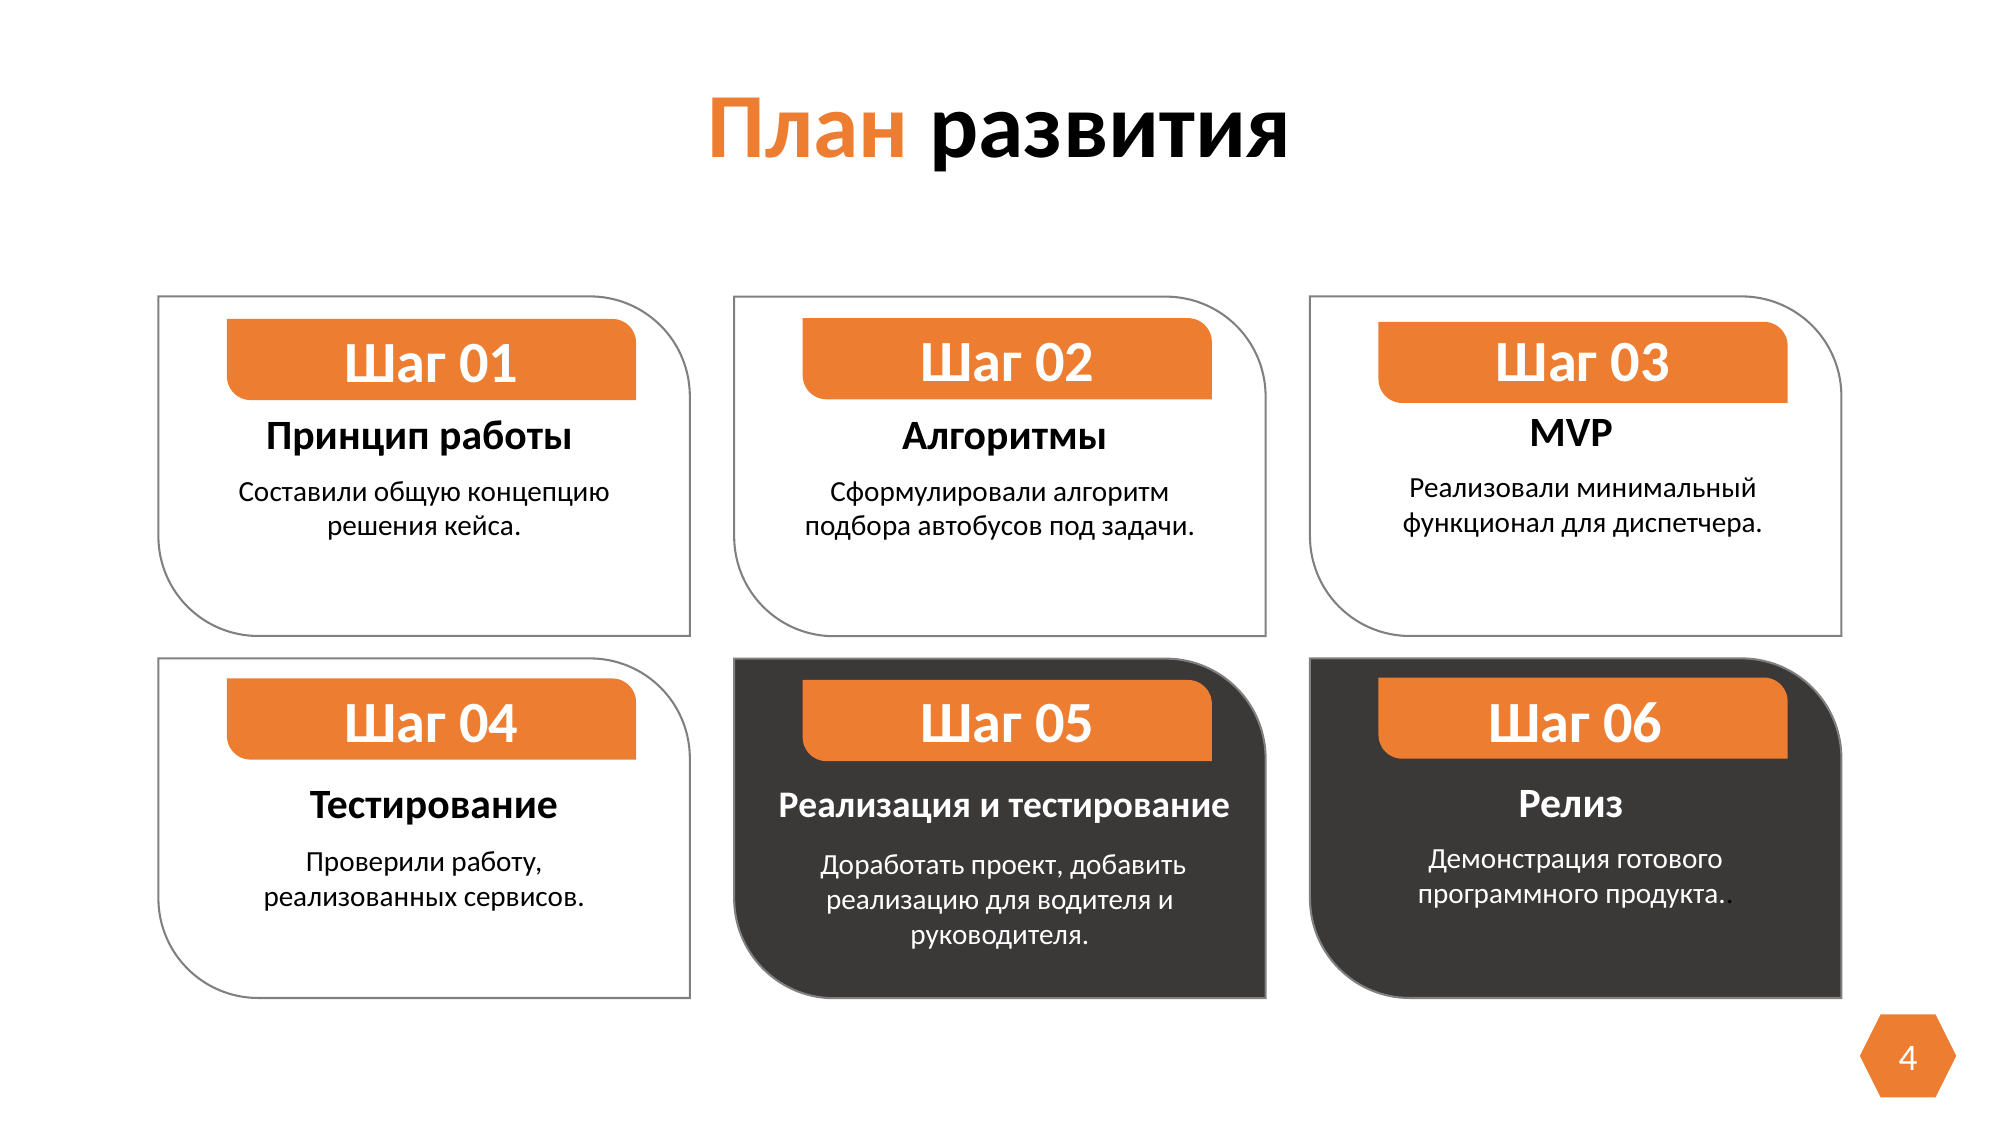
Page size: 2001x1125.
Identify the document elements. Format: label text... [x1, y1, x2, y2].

text_box Принцип работы [212, 400, 637, 464]
text_box [1308, 657, 1843, 1000]
text_box Алгоритмы [788, 400, 1212, 464]
text_box [157, 295, 691, 637]
text_box Шаг 06 [1473, 677, 1678, 762]
text_box [157, 657, 691, 1000]
text_box План развития [692, 58, 1308, 184]
text_box 4 [379, 670, 439, 677]
text_box Тестирование [226, 769, 651, 834]
text_box Шаг 03 [1481, 315, 1685, 401]
text_box Составили общую концепцию решения кейса. [196, 464, 652, 550]
text_box Реализовали минимальный функционал для диспетчера. [1341, 460, 1825, 546]
text_box [733, 295, 1267, 638]
text_box Доработать проект, добавить реализацию для водителя и руководителя. [772, 837, 1228, 958]
text_box [1377, 320, 1789, 405]
text_box Релиз [1363, 768, 1788, 831]
text_box [534, 317, 638, 402]
text_box [225, 317, 329, 400]
text_box Демонстрация готового программного продукта.. [1348, 831, 1804, 917]
text_box 4 [1858, 1013, 1958, 1099]
text_box MVP [1363, 397, 1788, 460]
text_box [225, 677, 329, 761]
text_box Шаг 01 [329, 316, 534, 400]
text_box Шаг 02 [905, 316, 1110, 401]
text_box Шаг 05 [905, 677, 1110, 762]
text_box Реализация и тестирование [753, 768, 1247, 833]
text_box [733, 657, 1267, 1000]
text_box Проверили работу, реализованных сервисов. [196, 834, 652, 920]
text_box [534, 677, 638, 761]
text_box [1110, 317, 1213, 401]
text_box [801, 317, 905, 401]
text_box Сформулировали алгоритм подбора автобусов под задачи. [772, 464, 1228, 550]
text_box 0 [1531, 668, 1591, 676]
text_box [1377, 676, 1789, 760]
text_box [1308, 295, 1843, 637]
text_box [801, 678, 1213, 763]
text_box Шаг 04 [329, 677, 534, 762]
